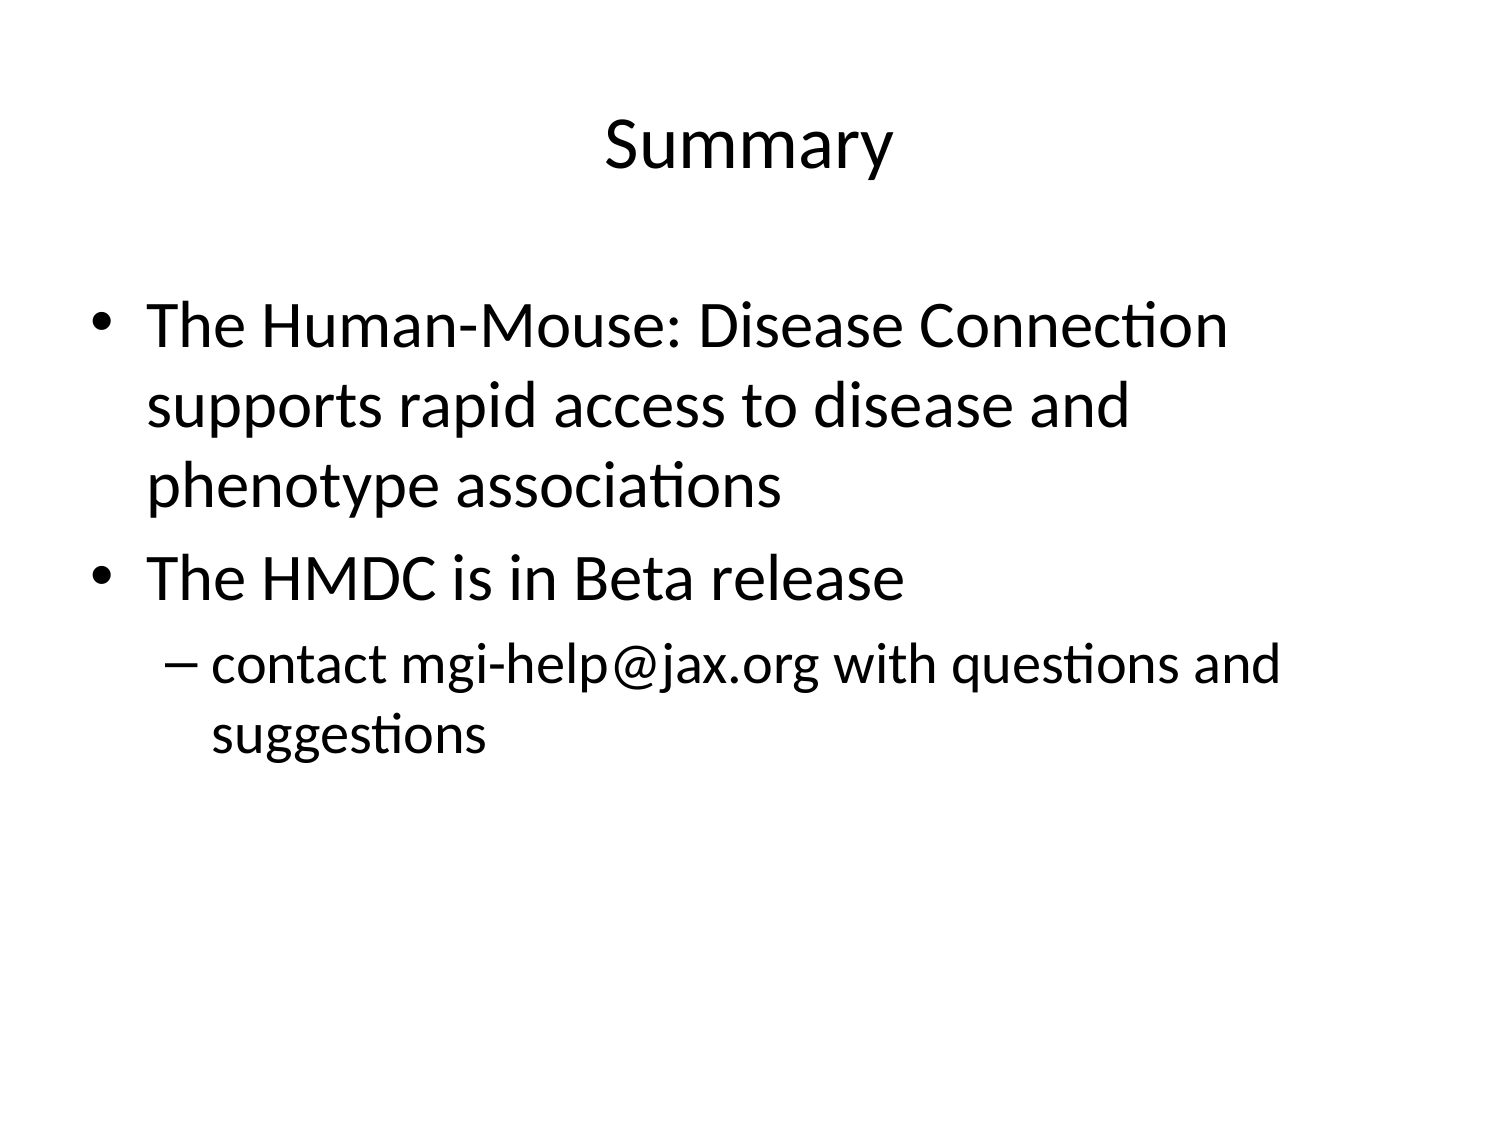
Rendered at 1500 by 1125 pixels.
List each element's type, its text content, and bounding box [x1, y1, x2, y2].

title Summary [75, 45, 1425, 233]
list The Human-Mouse: Disease Connection supports rapid access to disease and phenotype associations The HMDC is in Beta release contact mgi-help@jax.org with questions and suggestions [75, 273, 1425, 950]
